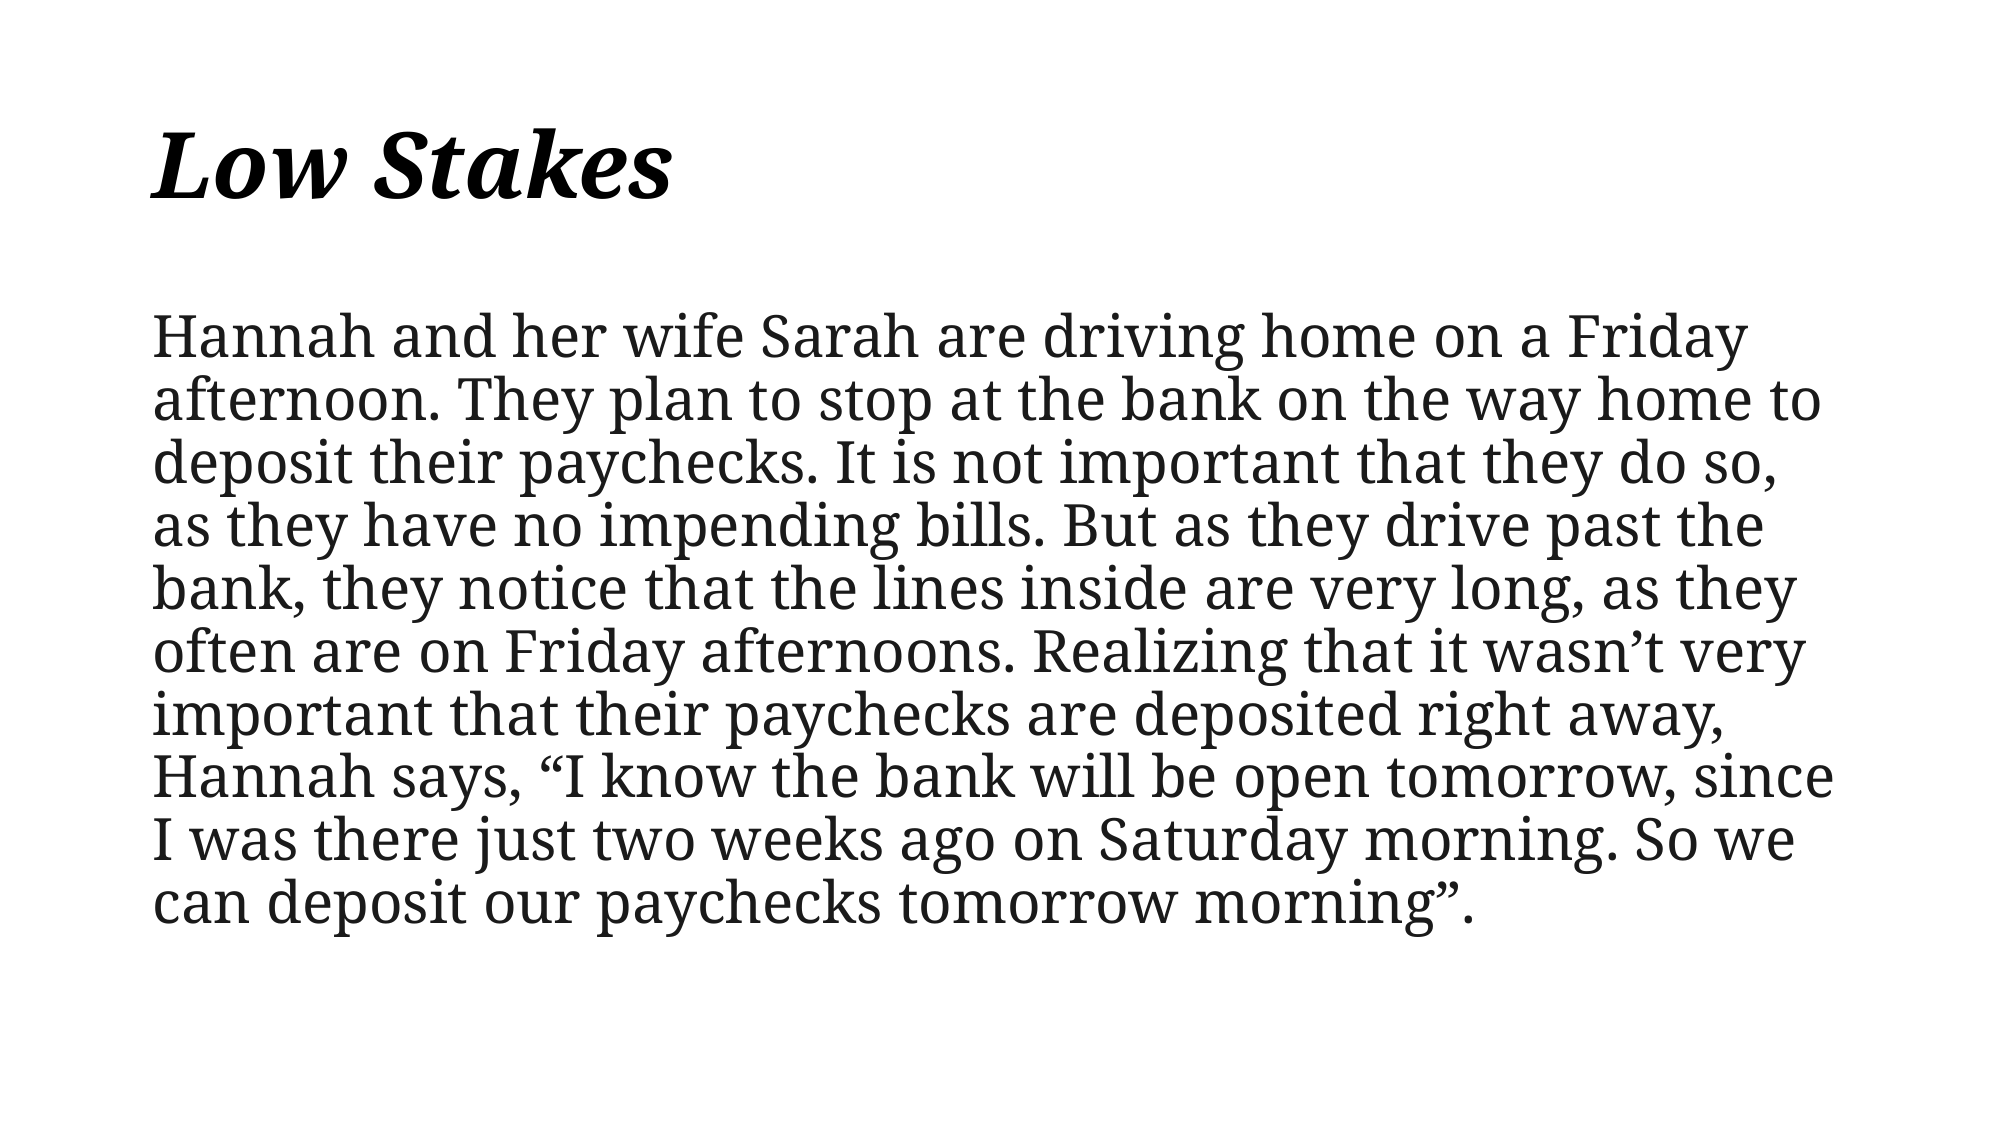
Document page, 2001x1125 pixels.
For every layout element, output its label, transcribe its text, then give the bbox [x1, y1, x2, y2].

list Hannah and her wife Sarah are driving home on a Friday afternoon. They plan to stop at the bank on the way home to deposit their paychecks. It is not important that they do so, as they have no impending bills. But as they drive past the bank, they notice that the lines inside are very long, as they often are on Friday afternoons. Realizing that it wasn’t very important that their paychecks are deposited right away, Hannah says, “I know the bank will be open tomorrow, since I was there just two weeks ago on Saturday morning. So we can deposit our paychecks tomorrow morning”. [137, 299, 1863, 1014]
title Low Stakes [137, 59, 1863, 278]
